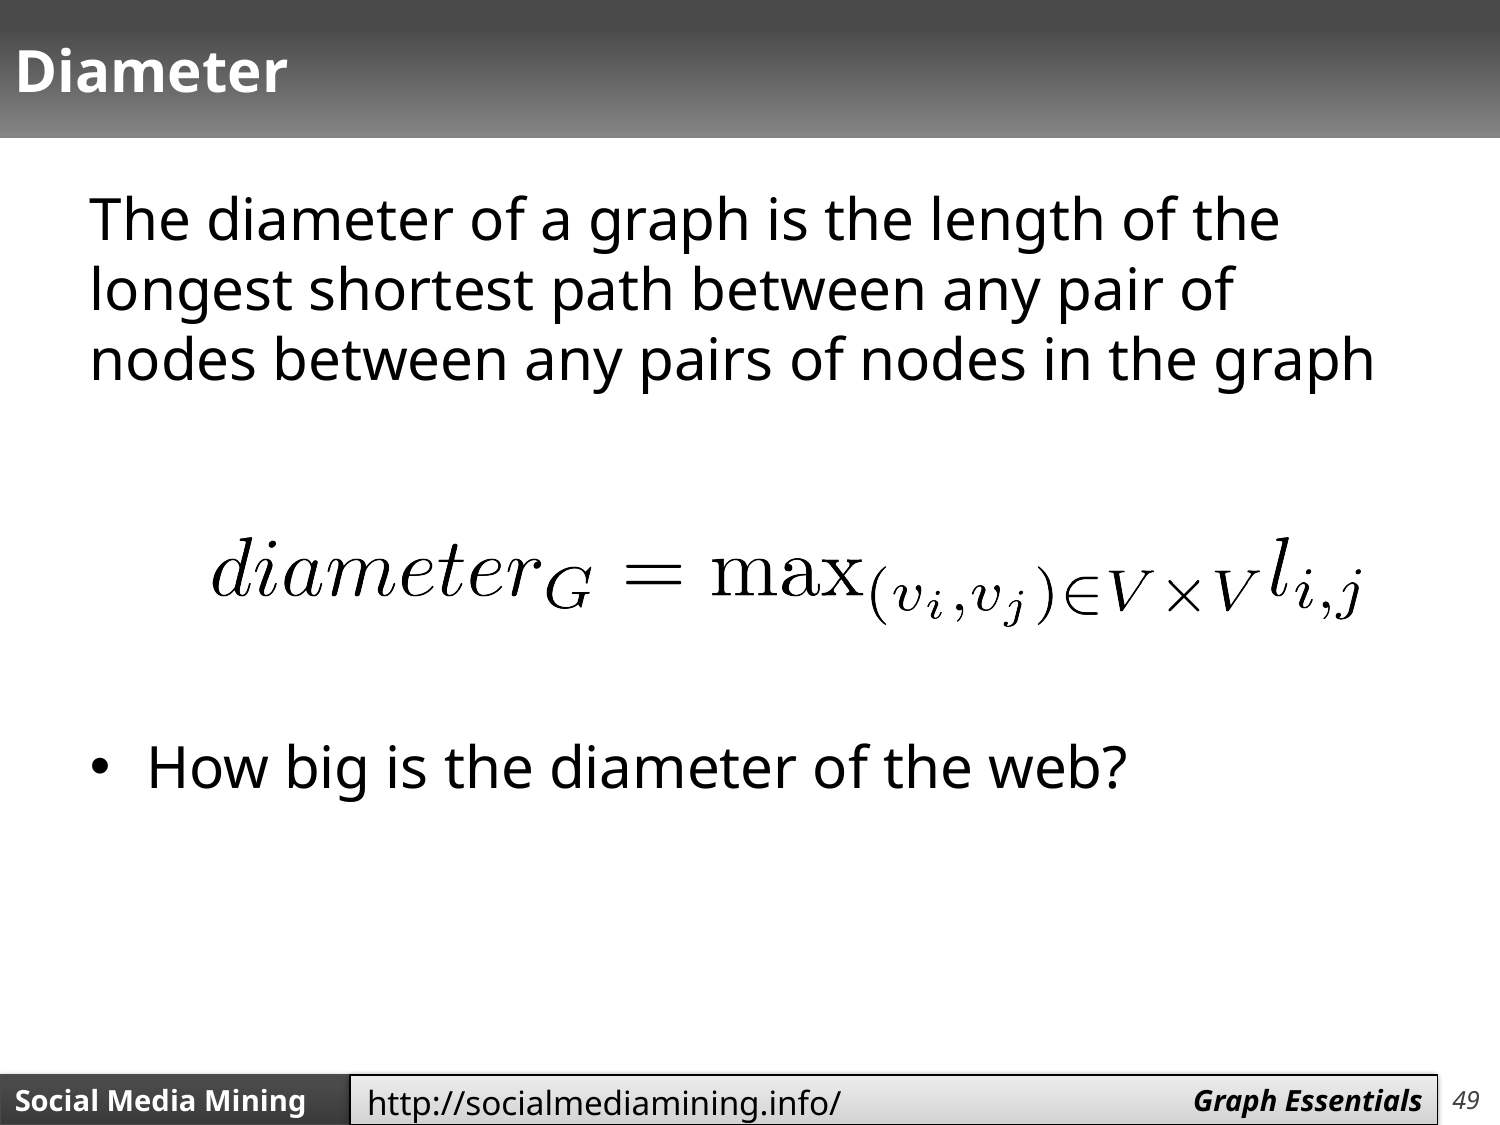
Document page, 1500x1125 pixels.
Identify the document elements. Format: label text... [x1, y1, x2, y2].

title Diameter [0, 0, 1500, 138]
list The diameter of a graph is the length of the longest shortest path between any pair of nodes between any pairs of nodes in the graph How big is the diameter of the web? [75, 174, 1425, 1048]
picture [212, 537, 1361, 627]
